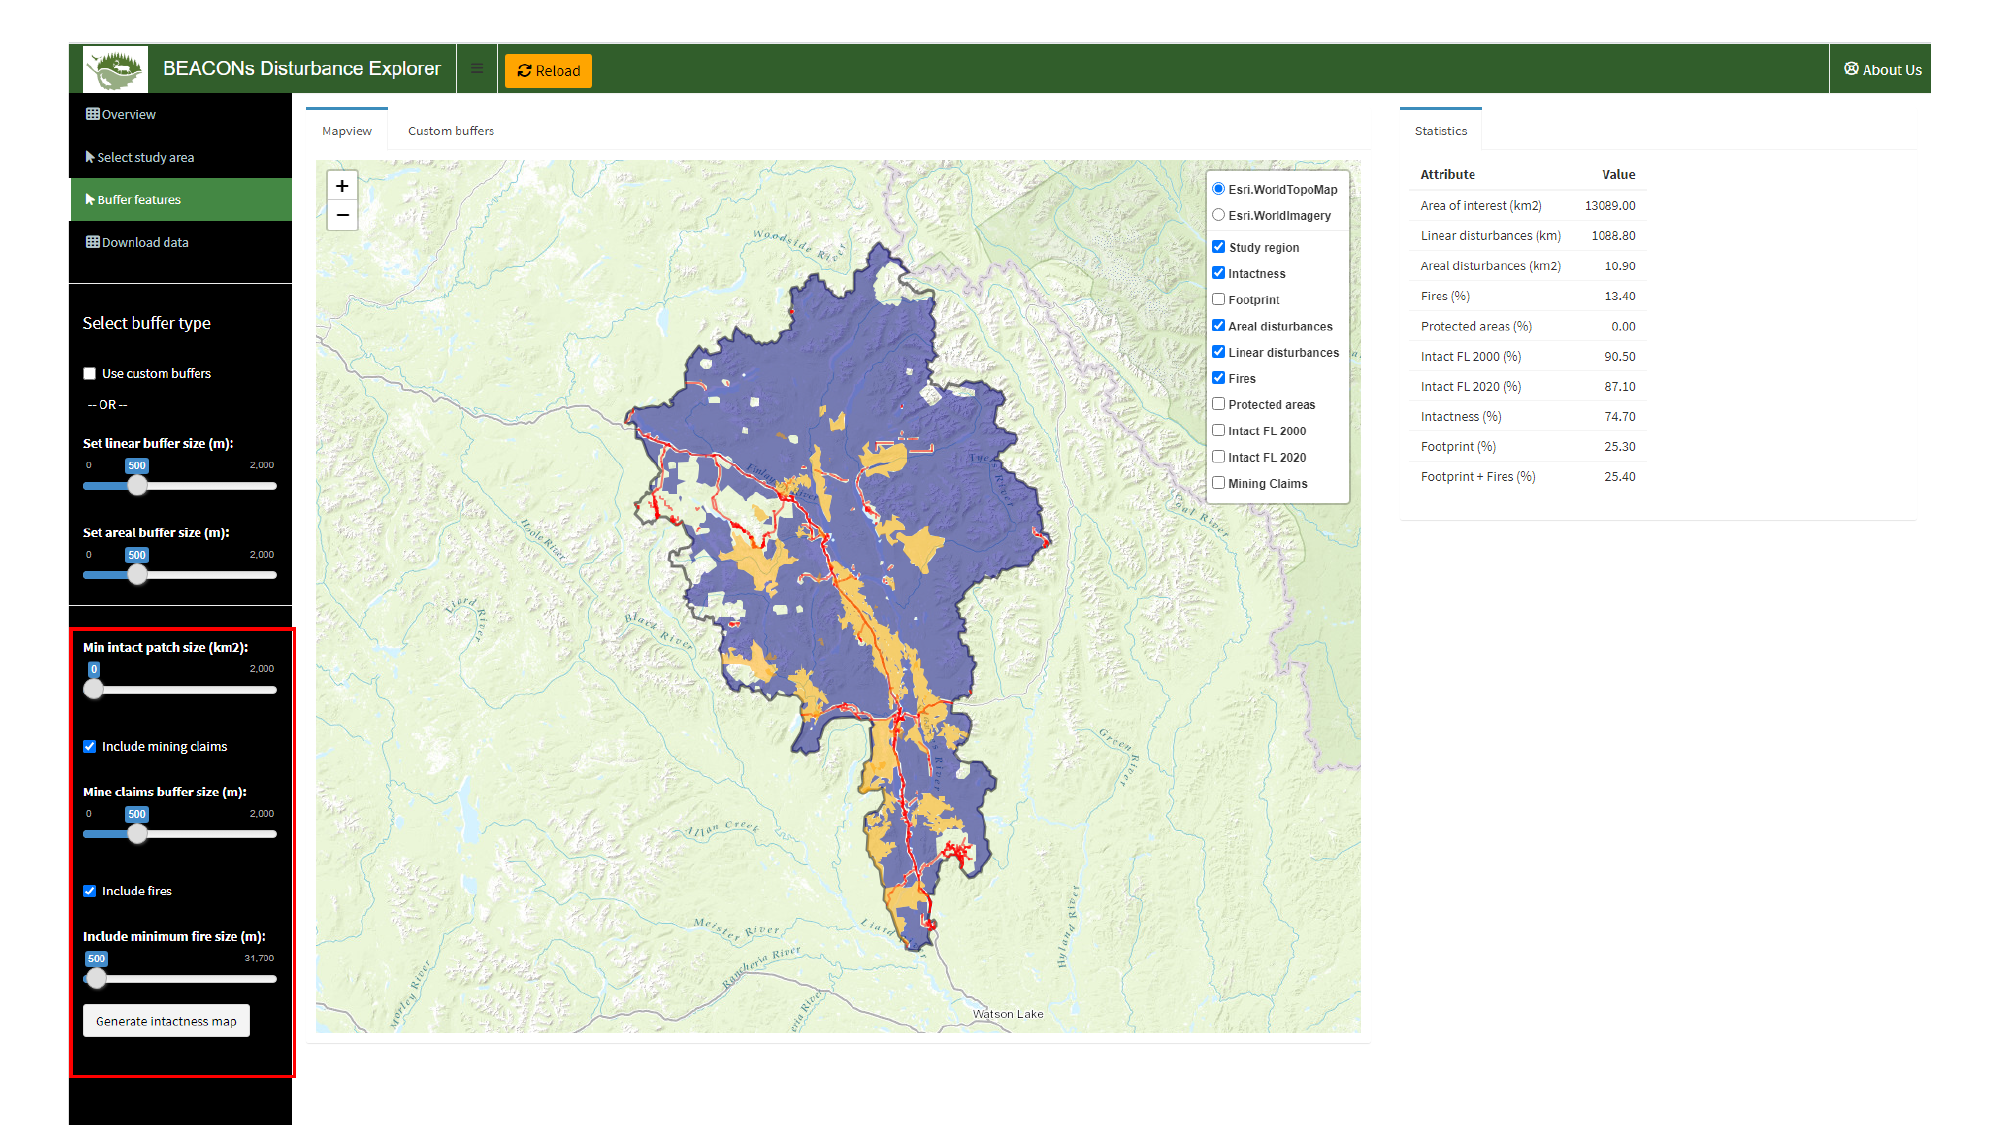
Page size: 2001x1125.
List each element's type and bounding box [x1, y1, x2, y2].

picture [68, 41, 1932, 1125]
